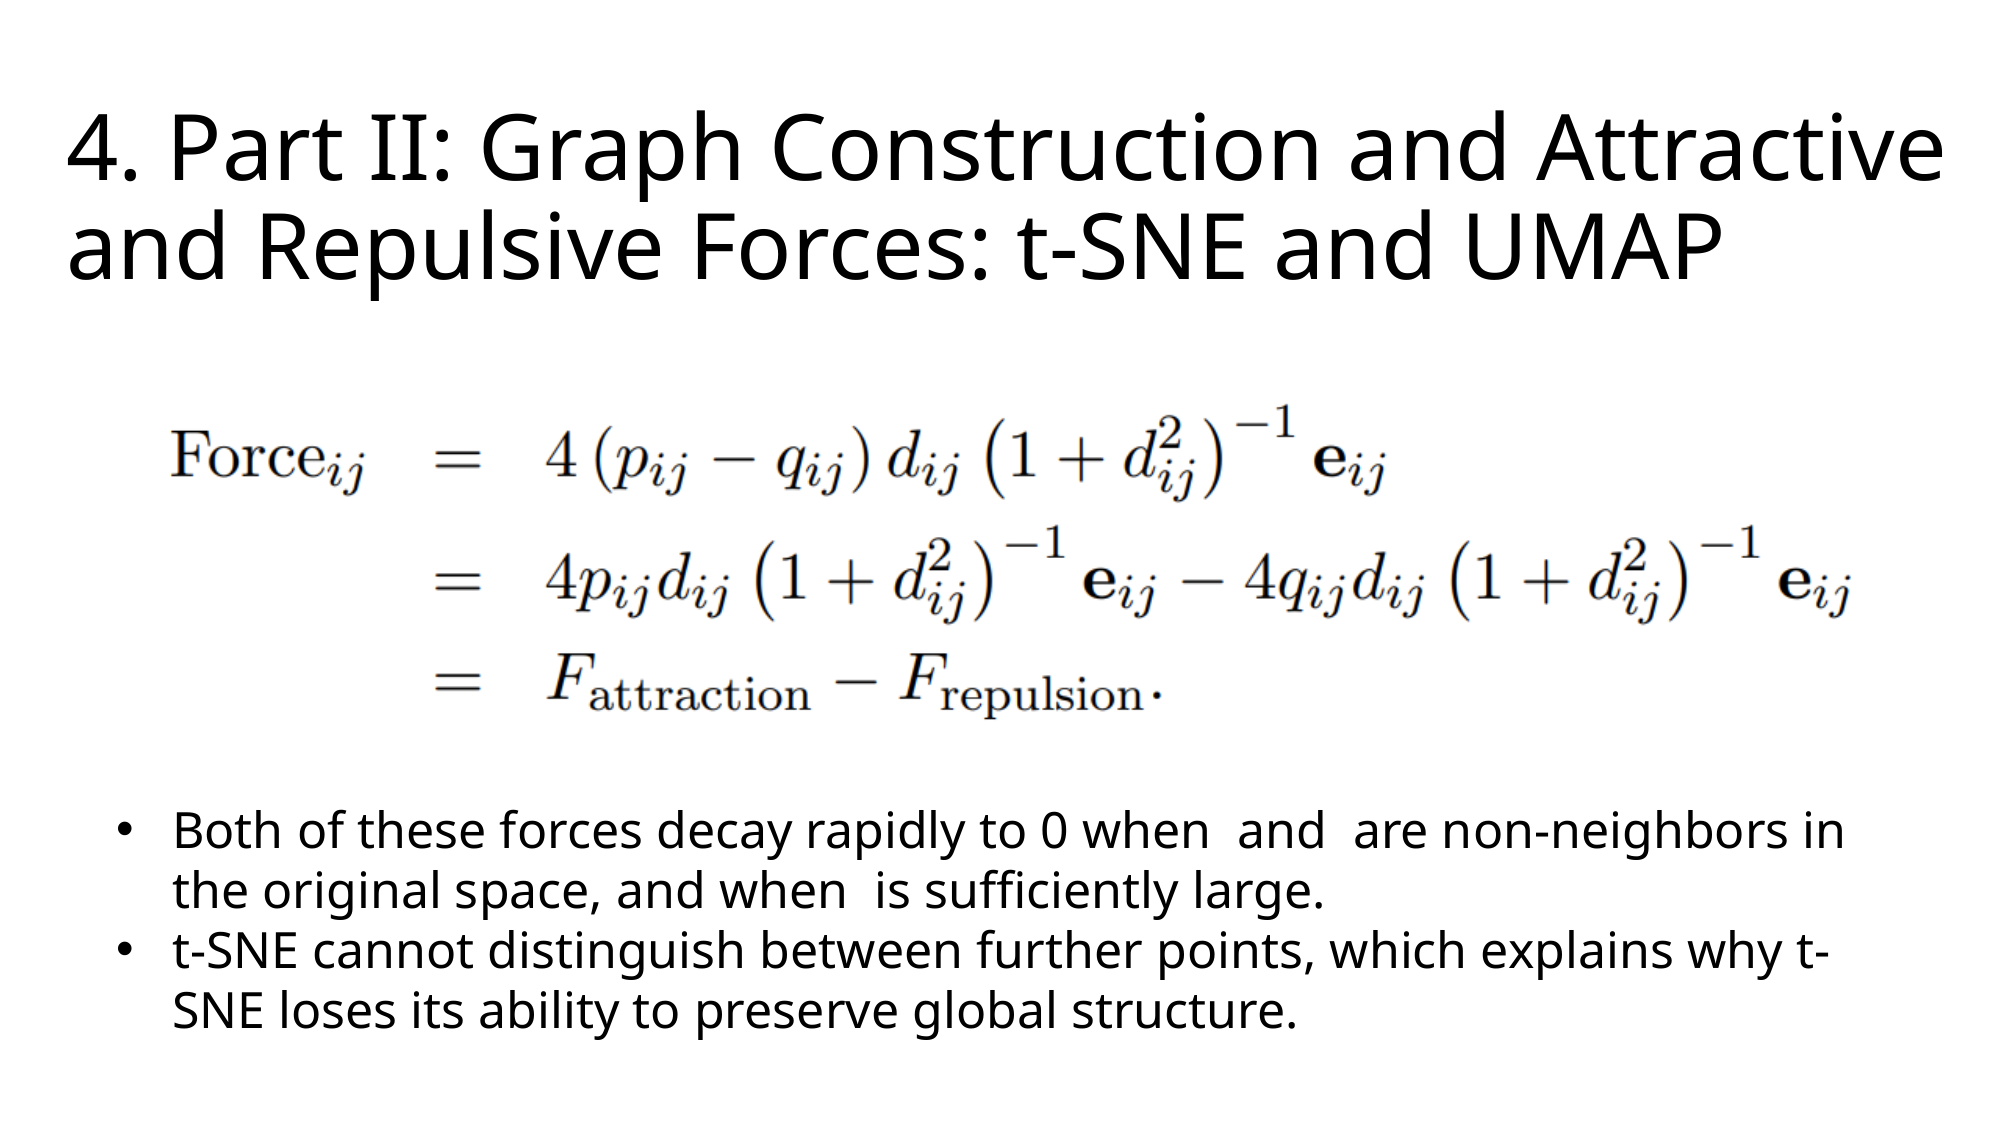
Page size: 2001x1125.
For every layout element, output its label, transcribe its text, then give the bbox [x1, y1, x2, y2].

picture [120, 362, 1901, 754]
title 4. Part II: Graph Construction and Attractive and Repulsive Forces: t-SNE and UMAP [51, 38, 1970, 363]
